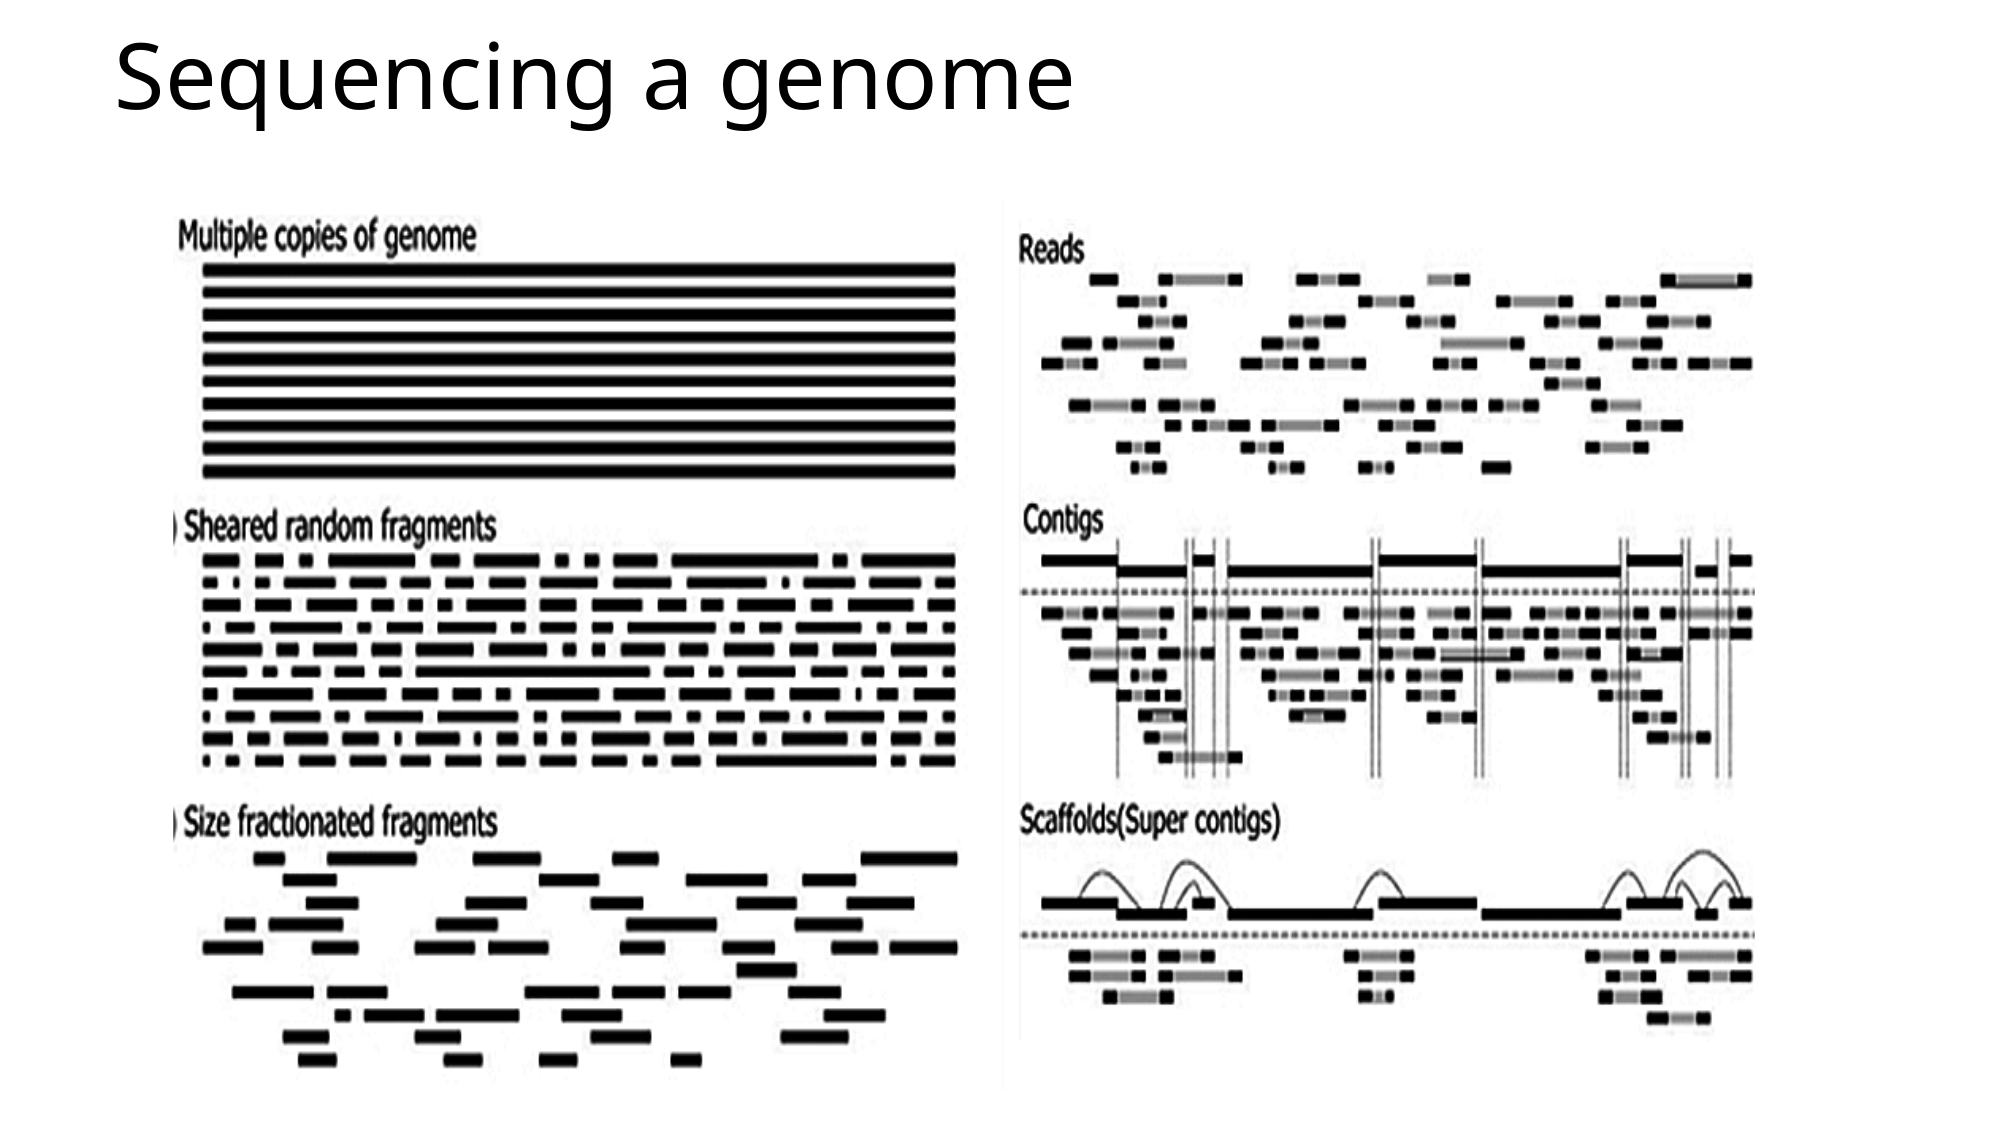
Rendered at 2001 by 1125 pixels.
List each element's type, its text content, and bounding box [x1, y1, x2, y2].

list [173, 198, 1755, 1091]
title Sequencing a genome [99, 0, 1900, 174]
